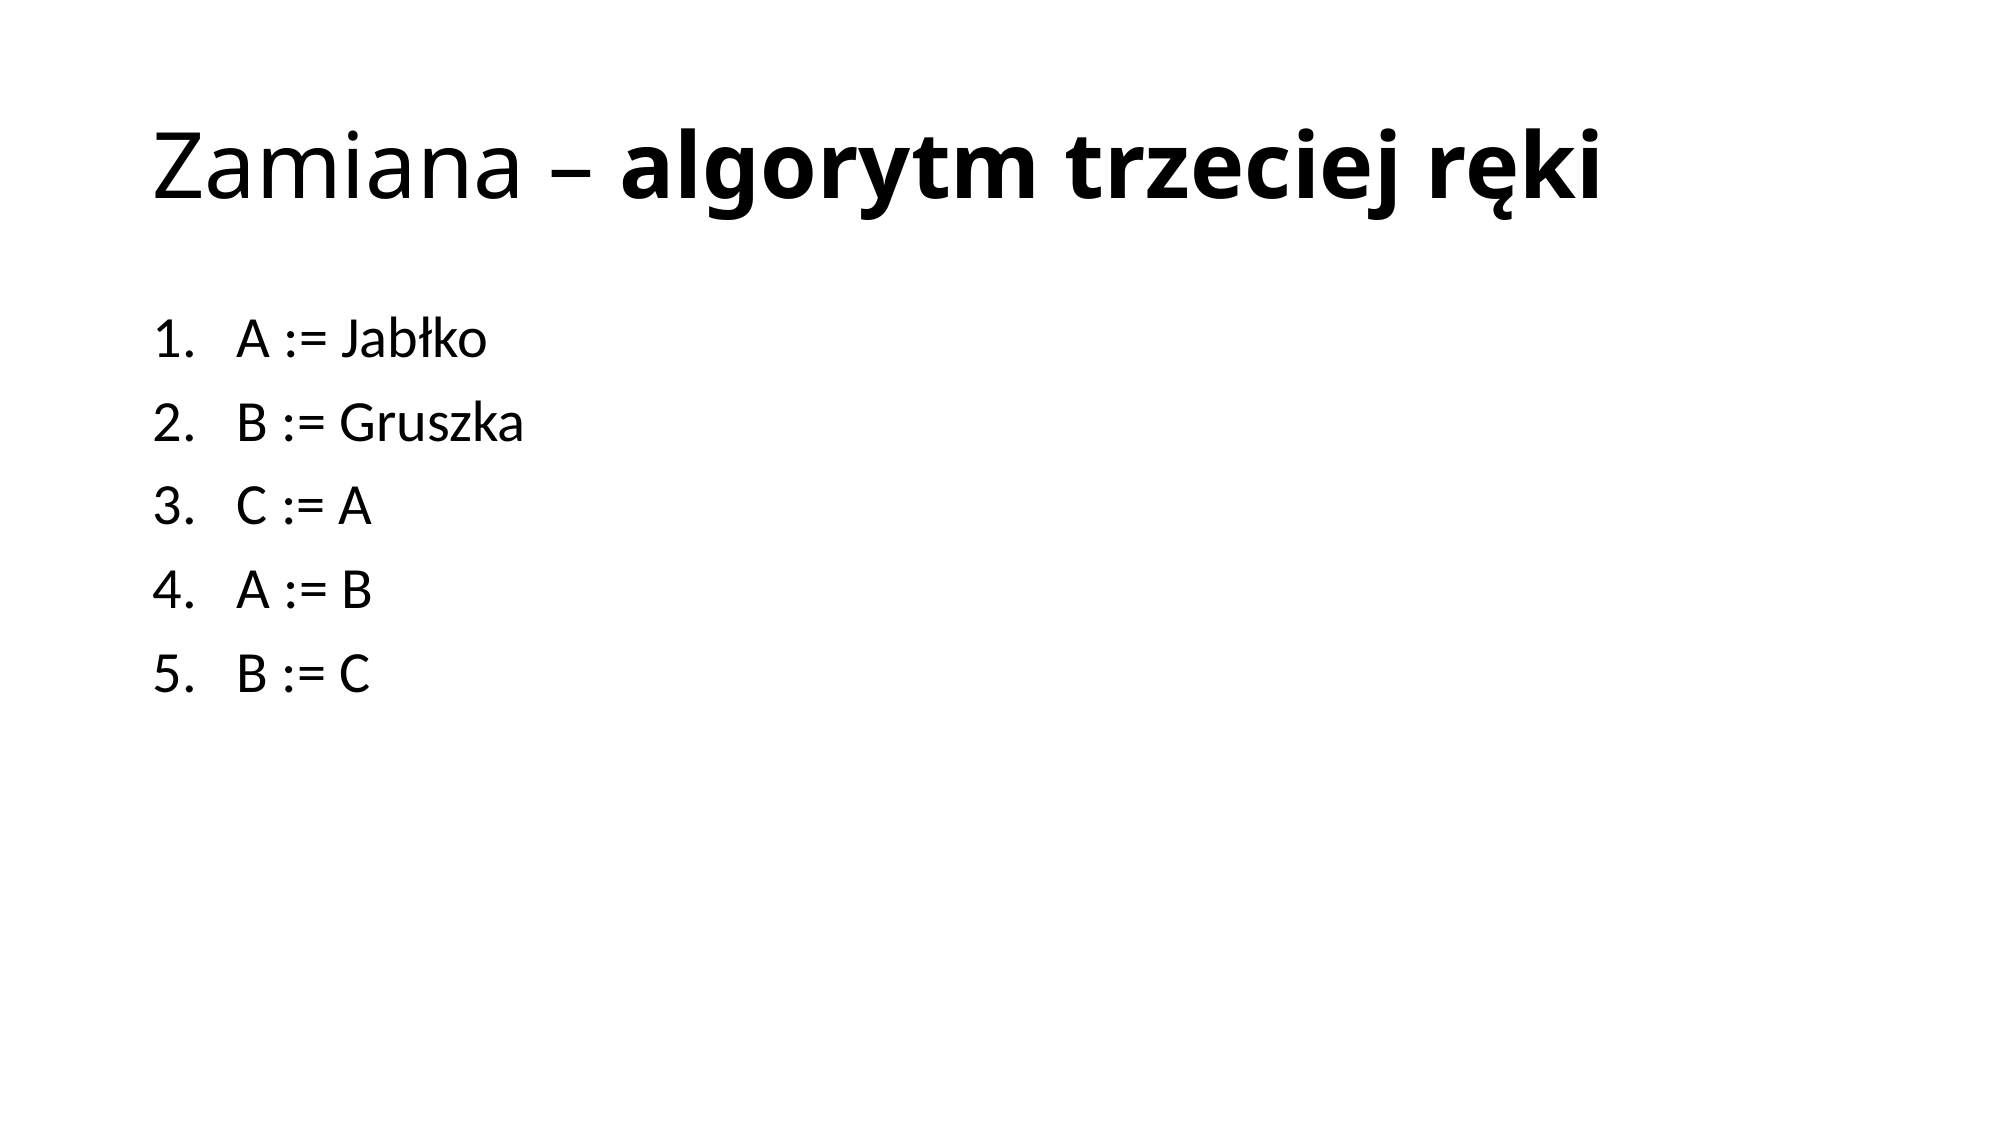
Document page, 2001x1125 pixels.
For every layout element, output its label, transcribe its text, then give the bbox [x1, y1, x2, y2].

list A := Jabłko B := Gruszka C := A A := B B := C [137, 299, 1863, 1014]
title Zamiana – algorytm trzeciej ręki [137, 59, 1863, 278]
